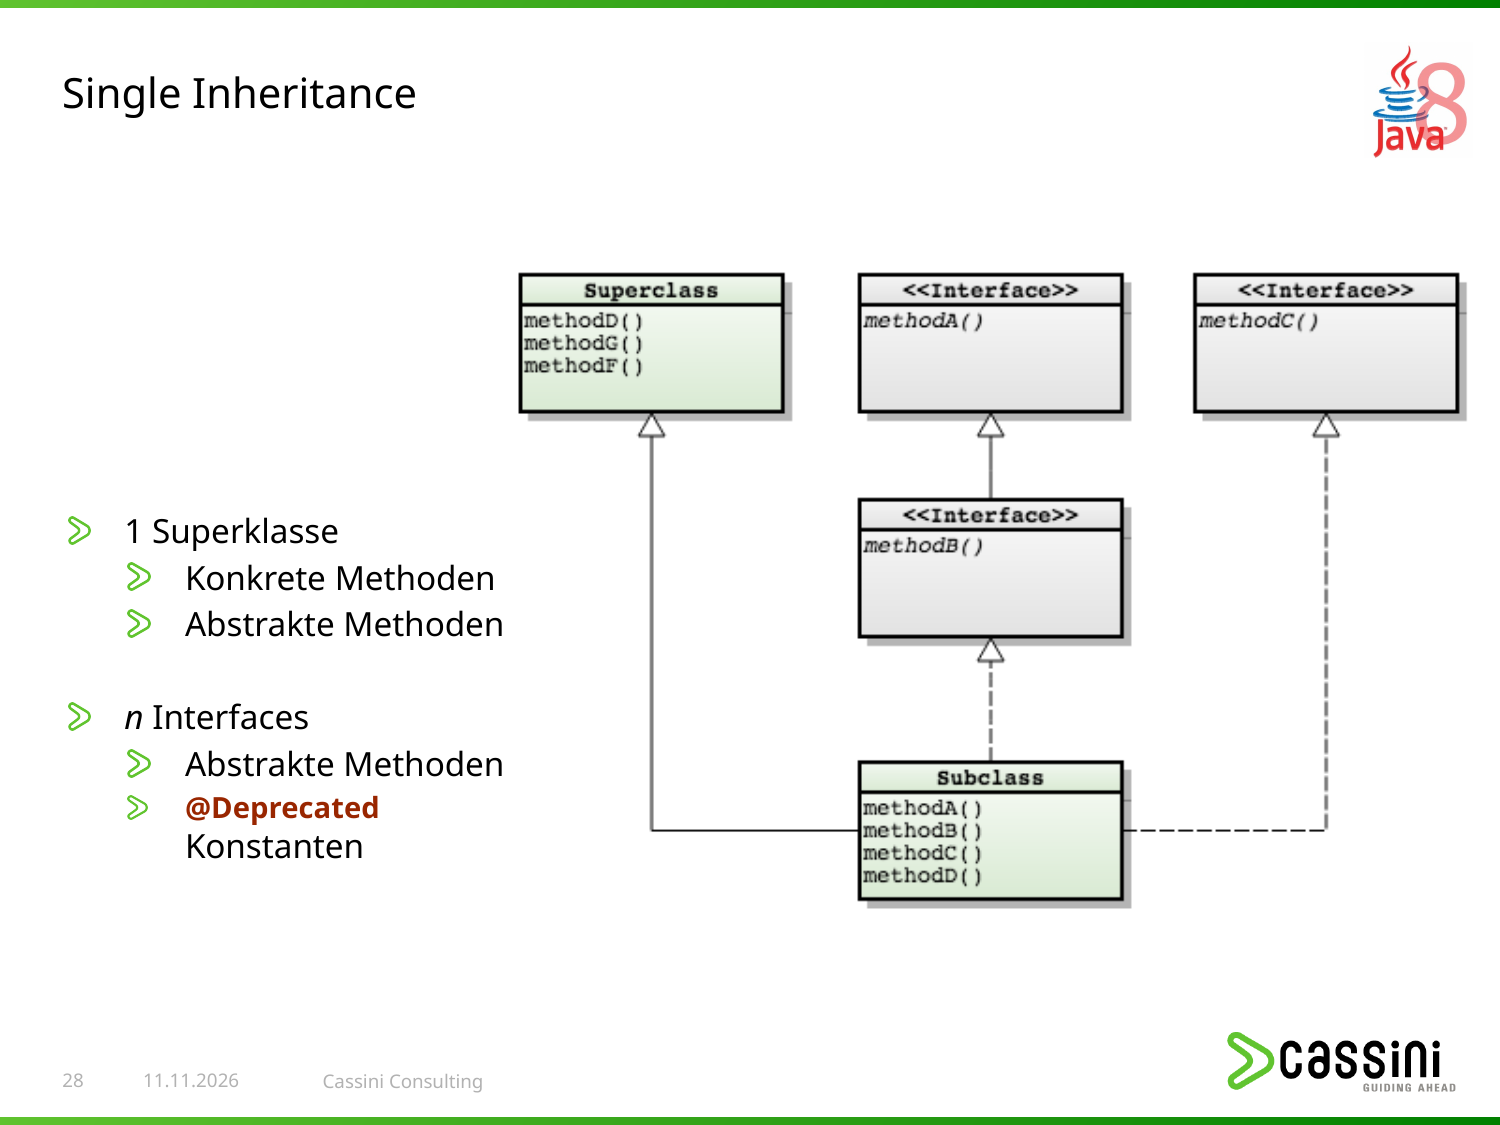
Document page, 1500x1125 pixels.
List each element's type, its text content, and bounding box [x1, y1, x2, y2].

slide_number 28 [47, 1060, 128, 1103]
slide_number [128, 1060, 307, 1103]
picture [68, 516, 97, 545]
picture [127, 609, 156, 638]
picture [1364, 42, 1473, 158]
picture [127, 562, 156, 591]
footer Cassini Consulting [307, 1060, 1041, 1103]
title Single Inheritance [47, 59, 1321, 190]
picture [68, 702, 97, 731]
picture [127, 795, 152, 820]
picture [127, 749, 156, 778]
picture [1225, 1031, 1457, 1092]
picture [446, 219, 1499, 937]
text_box 1 Superklasse Konkrete Methoden Abstrakte Methoden n Interfaces Abstrakte Methoden @Deprecated Konstanten [53, 456, 615, 973]
